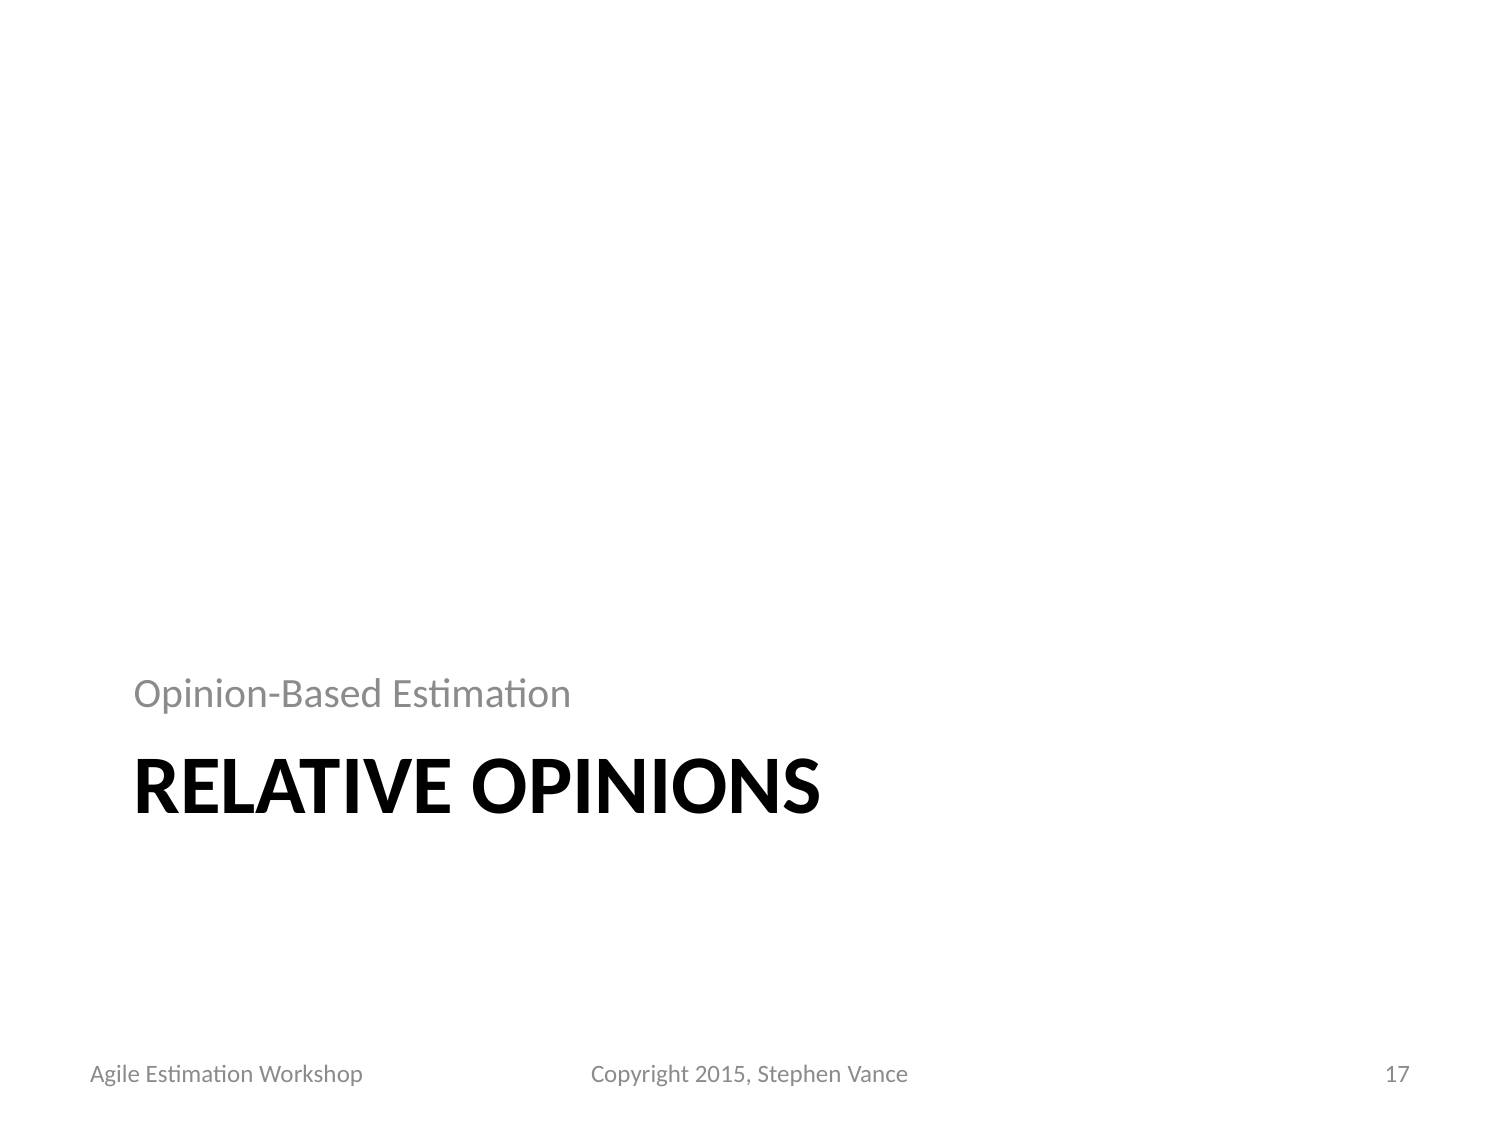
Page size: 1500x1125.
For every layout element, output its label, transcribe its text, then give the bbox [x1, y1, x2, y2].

footer Copyright 2015, Stephen Vance [512, 1042, 988, 1103]
list Opinion-Based Estimation [118, 476, 1394, 723]
slide_number Agile Estimation Workshop [75, 1042, 425, 1103]
slide_number 17 [1074, 1042, 1425, 1103]
title Relative Opinions [118, 723, 1394, 947]
